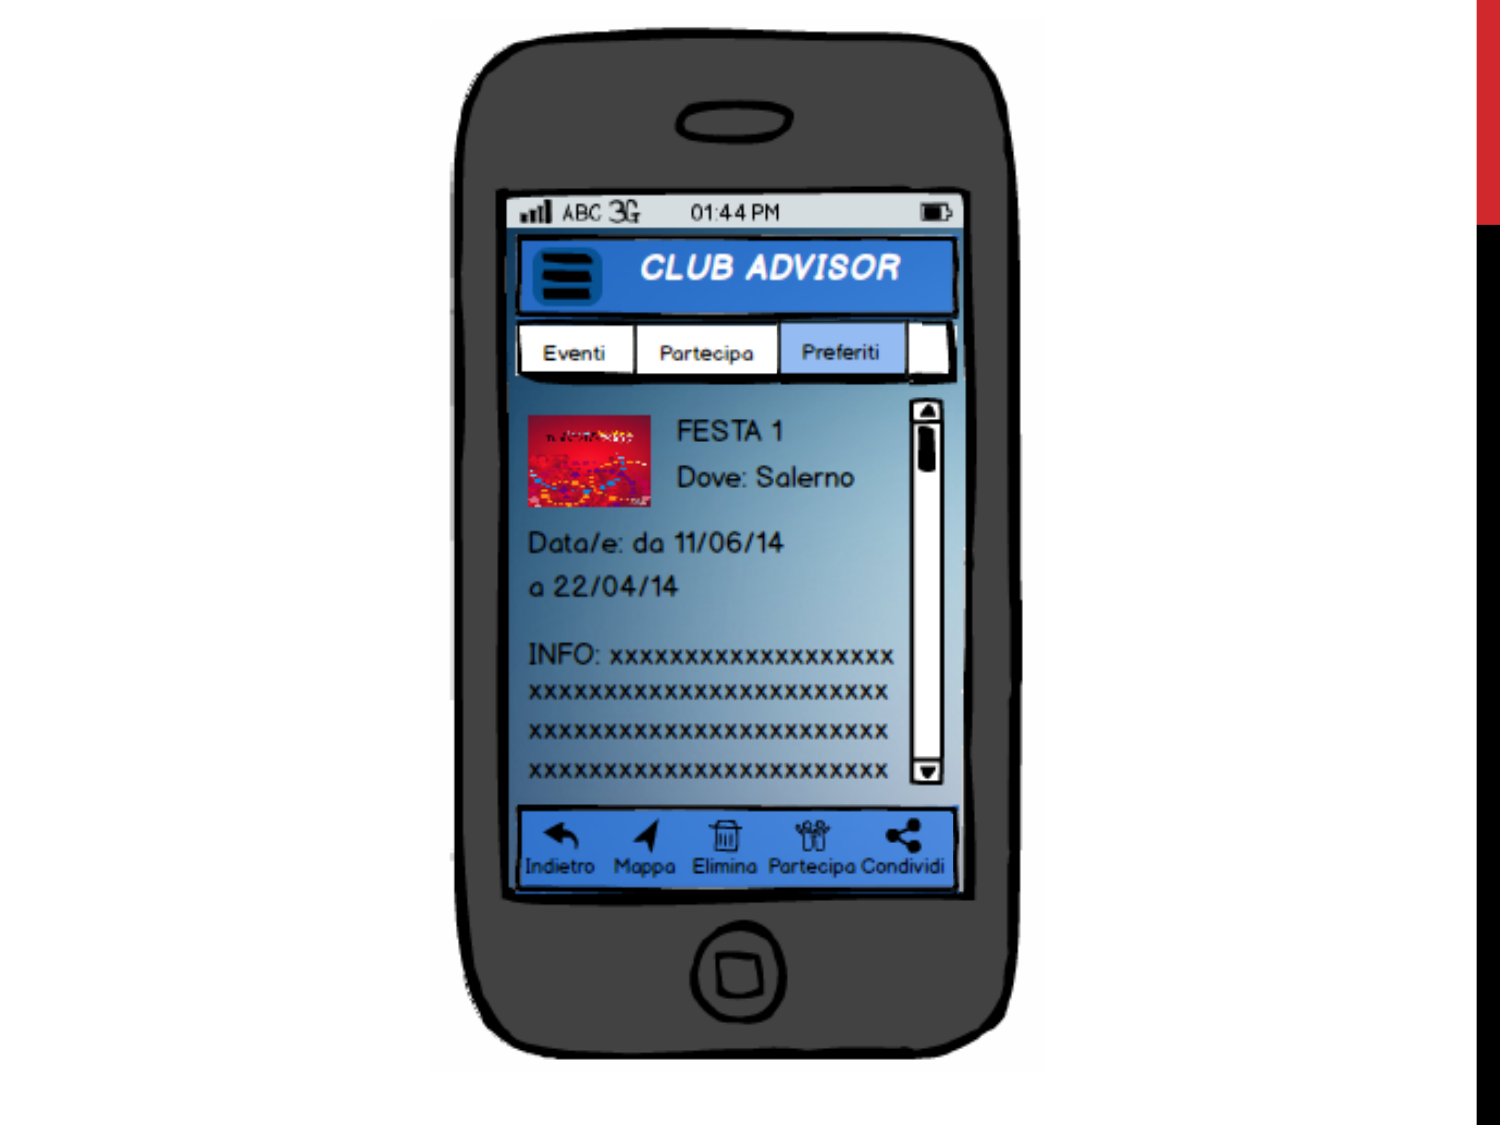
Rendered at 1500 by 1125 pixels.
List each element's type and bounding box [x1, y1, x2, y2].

picture [430, 0, 1093, 1123]
